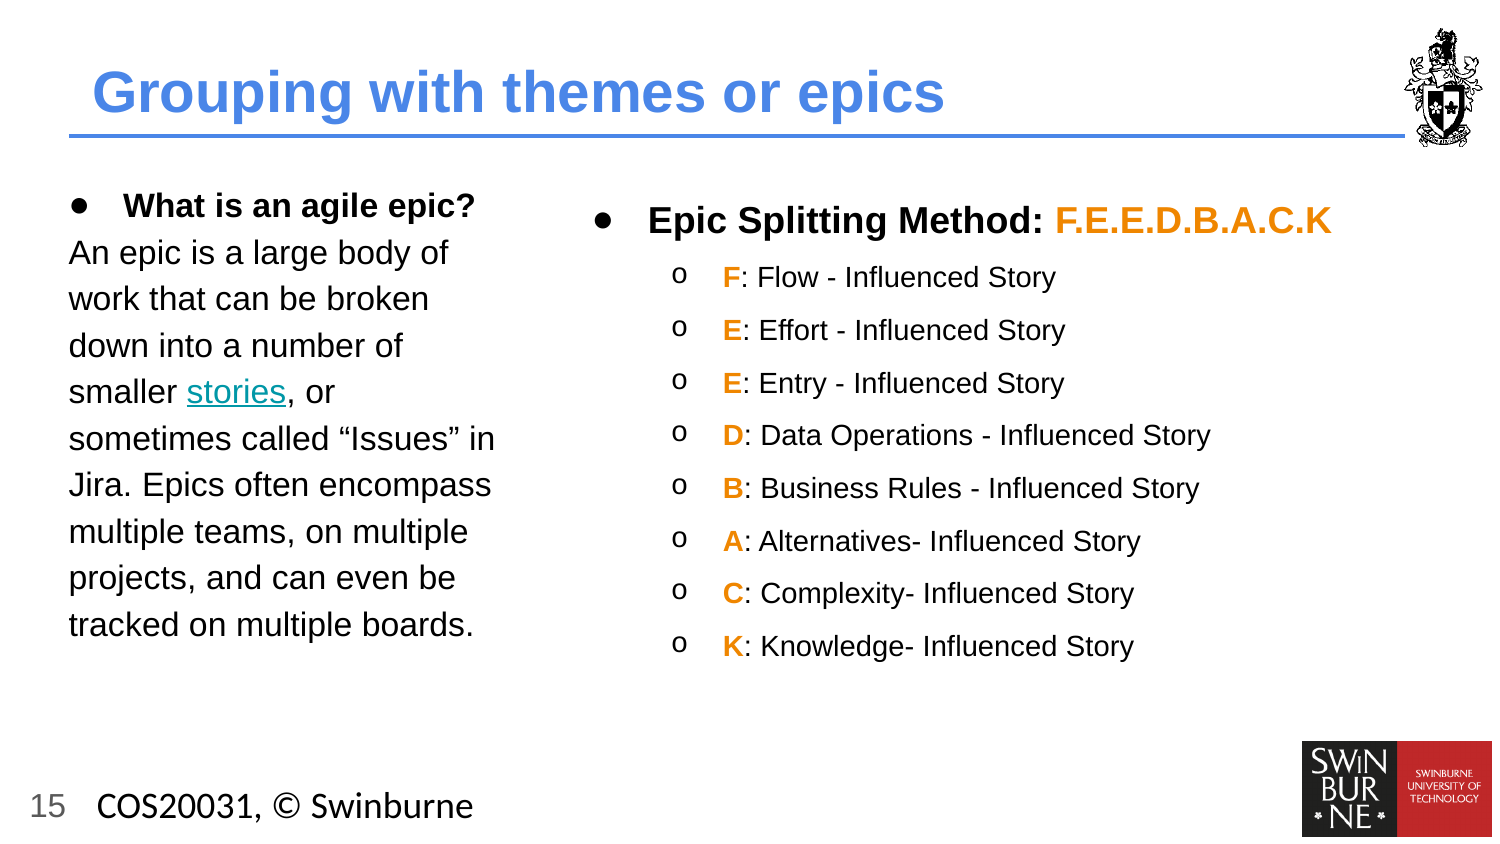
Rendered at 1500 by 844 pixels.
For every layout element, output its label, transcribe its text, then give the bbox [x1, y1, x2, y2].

title Grouping with themes or epics [60, 20, 1492, 159]
list What is an agile epic? An epic is a large body of work that can be broken down into a number of smaller stories, or sometimes called “Issues” in Jira. Epics often encompass multiple teams, on multiple projects, and can even be tracked on multiple boards. [35, 162, 518, 750]
slide_number ‹#› [3, 771, 93, 837]
text_box Epic Splitting Method: F.E.E.D.B.A.C.K F: Flow - Influenced Story E: Effort - Influenced Story E: Entry - Influenced Story D: Data Operations - Influenced Story B: Business Rules - Influenced Story A: Alternatives- Influenced Story C: Complexity- Influenced Story K: Knowledge- Influenced Story [557, 174, 1434, 761]
picture [1302, 741, 1492, 837]
